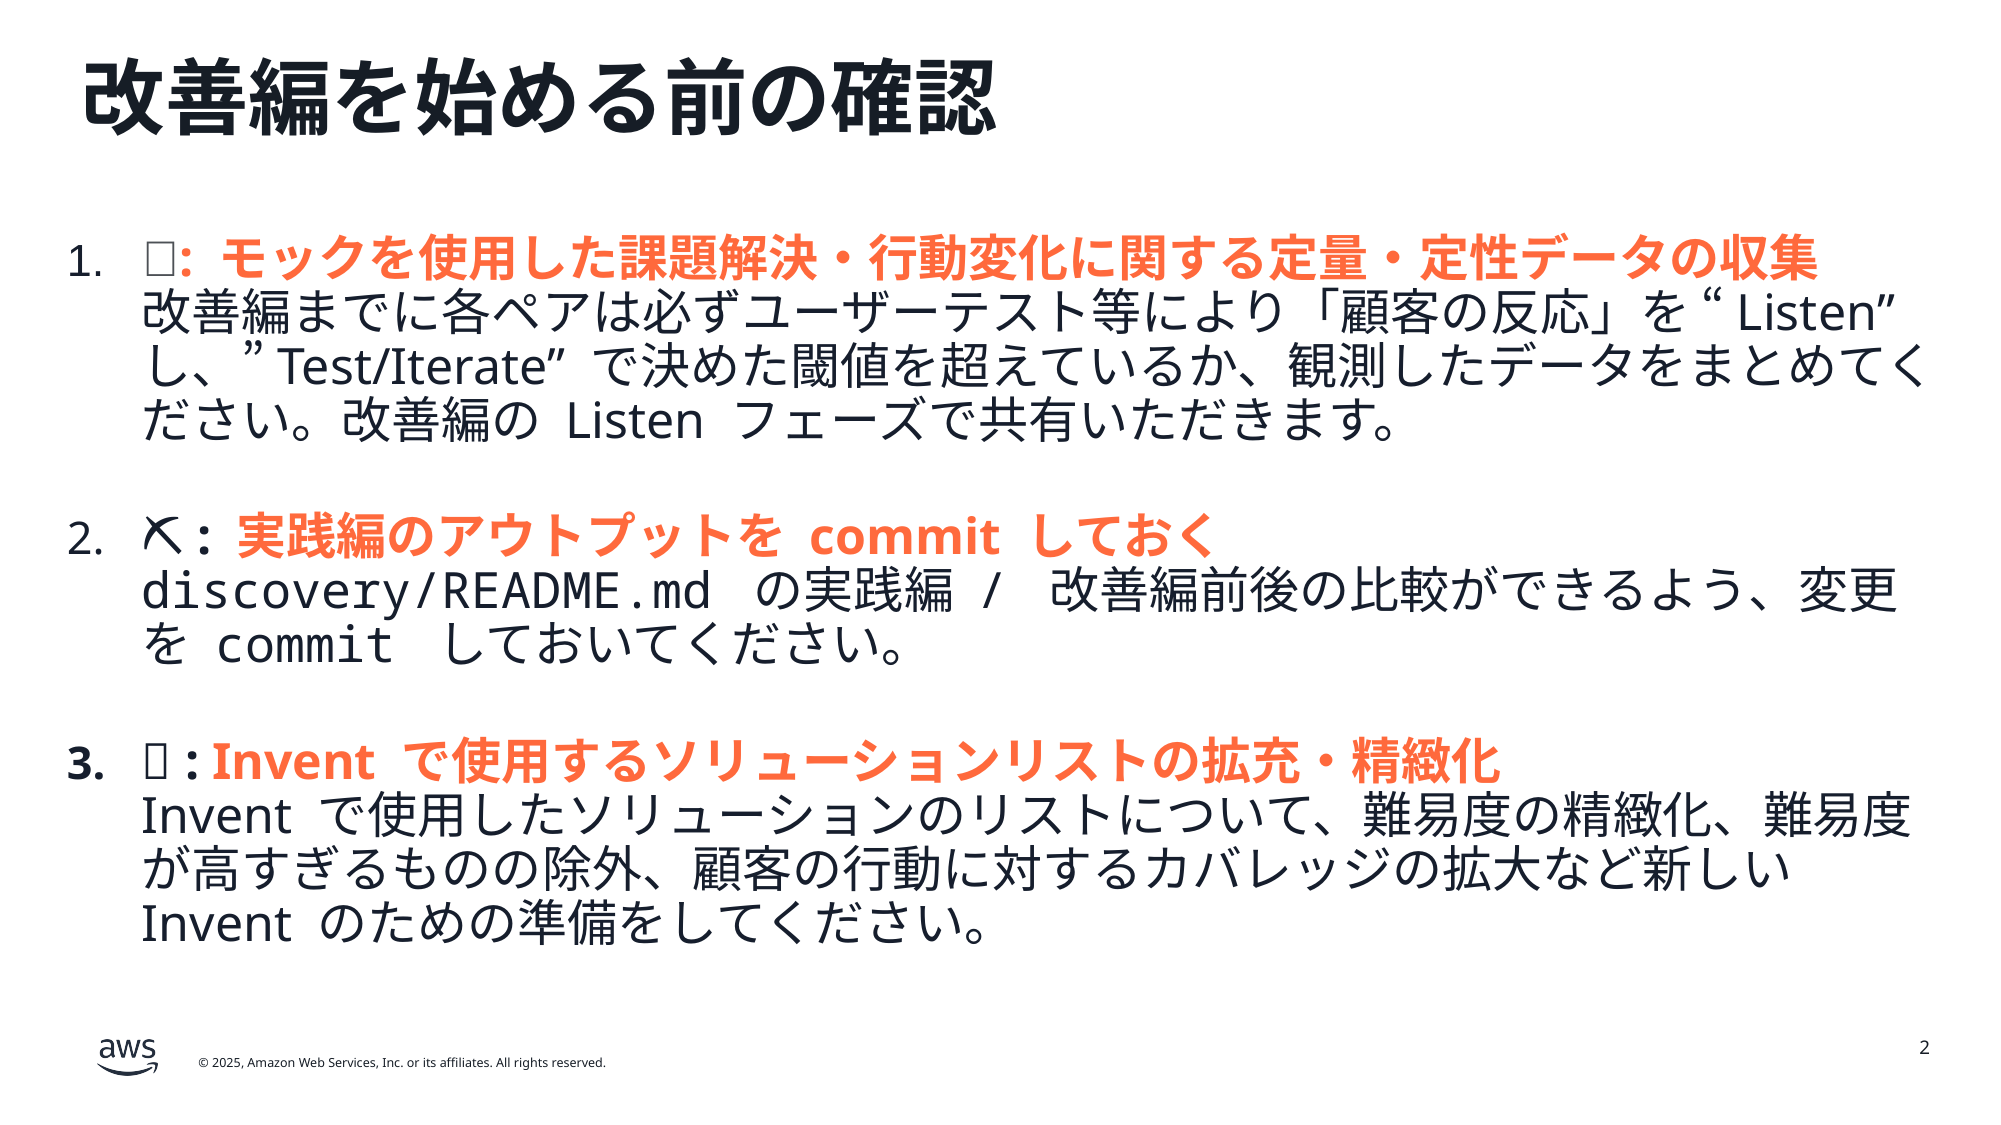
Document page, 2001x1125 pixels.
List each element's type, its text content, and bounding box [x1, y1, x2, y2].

slide_number 2 [1495, 1018, 1945, 1079]
list 🎁: モックを使用した課題解決・行動変化に関する定量・定性データの収集 改善編までに各ペアは必ずユーザーテスト等により「顧客の反応」を “Listen” し、”Test/Iterate” で決めた閾値を超えているか、観測したデータをまとめてください。改善編の Listen フェーズで共有いただきます。 ⛏️ : 実践編のアウトプットを commit しておく discovery/README.md の実践編 / 改善編前後の比較ができるよう、変更を commit しておいてください。 👀 : Invent で使用するソリューションリストの拡充・精緻化 Invent で使用したソリューションのリストについて、難易度の精緻化、難易度が高すぎるものの除外、顧客の行動に対するカバレッジの拡大など新しい Invent のための準備をしてください。 [66, 225, 1945, 969]
title 改善編を始める前の確認 [66, 48, 1945, 150]
picture [97, 1039, 158, 1076]
